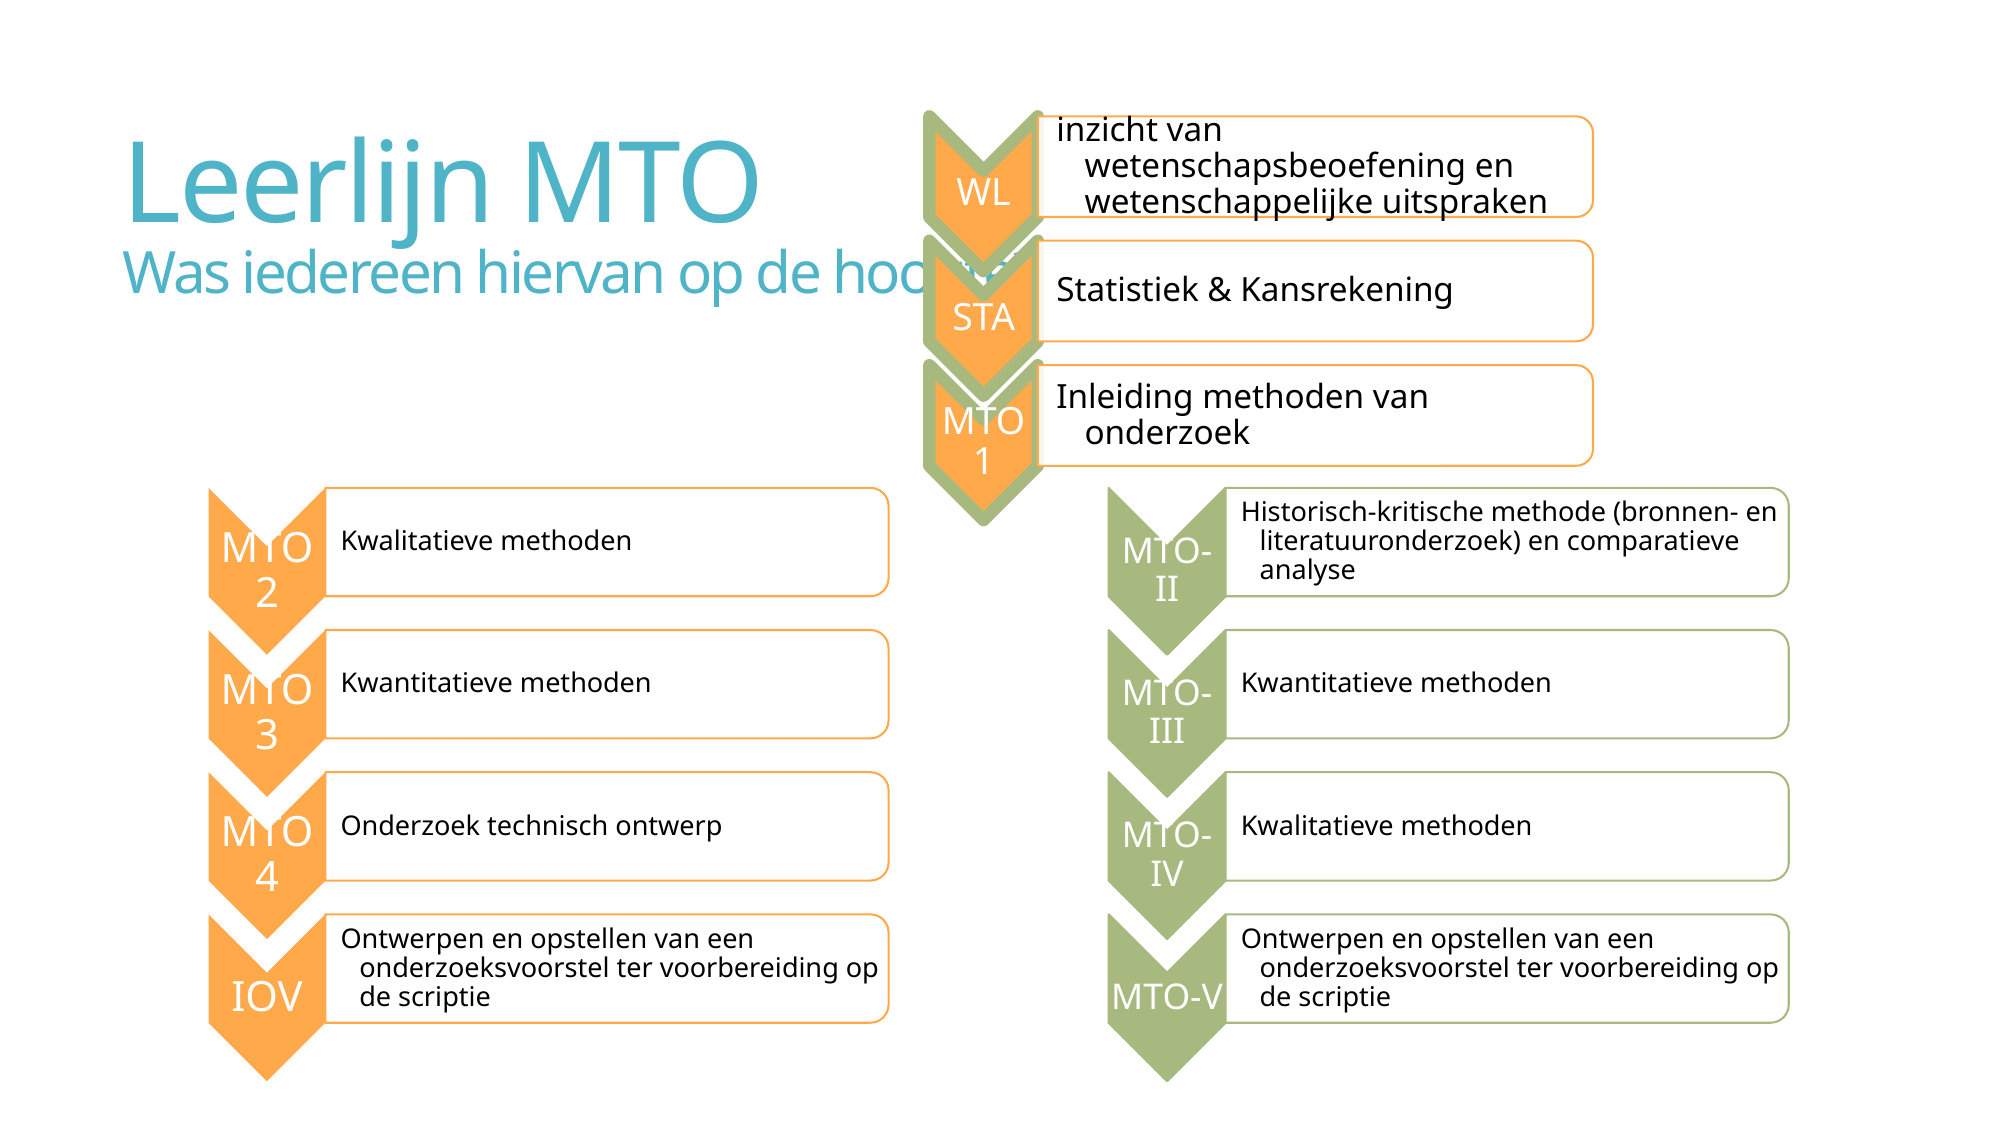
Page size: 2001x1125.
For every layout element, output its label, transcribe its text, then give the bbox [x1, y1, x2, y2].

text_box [929, 115, 1594, 521]
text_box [208, 487, 889, 1082]
title Leerlijn MTO Was iedereen hiervan op de hoogte? [107, 81, 1875, 354]
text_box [1108, 487, 1789, 1082]
